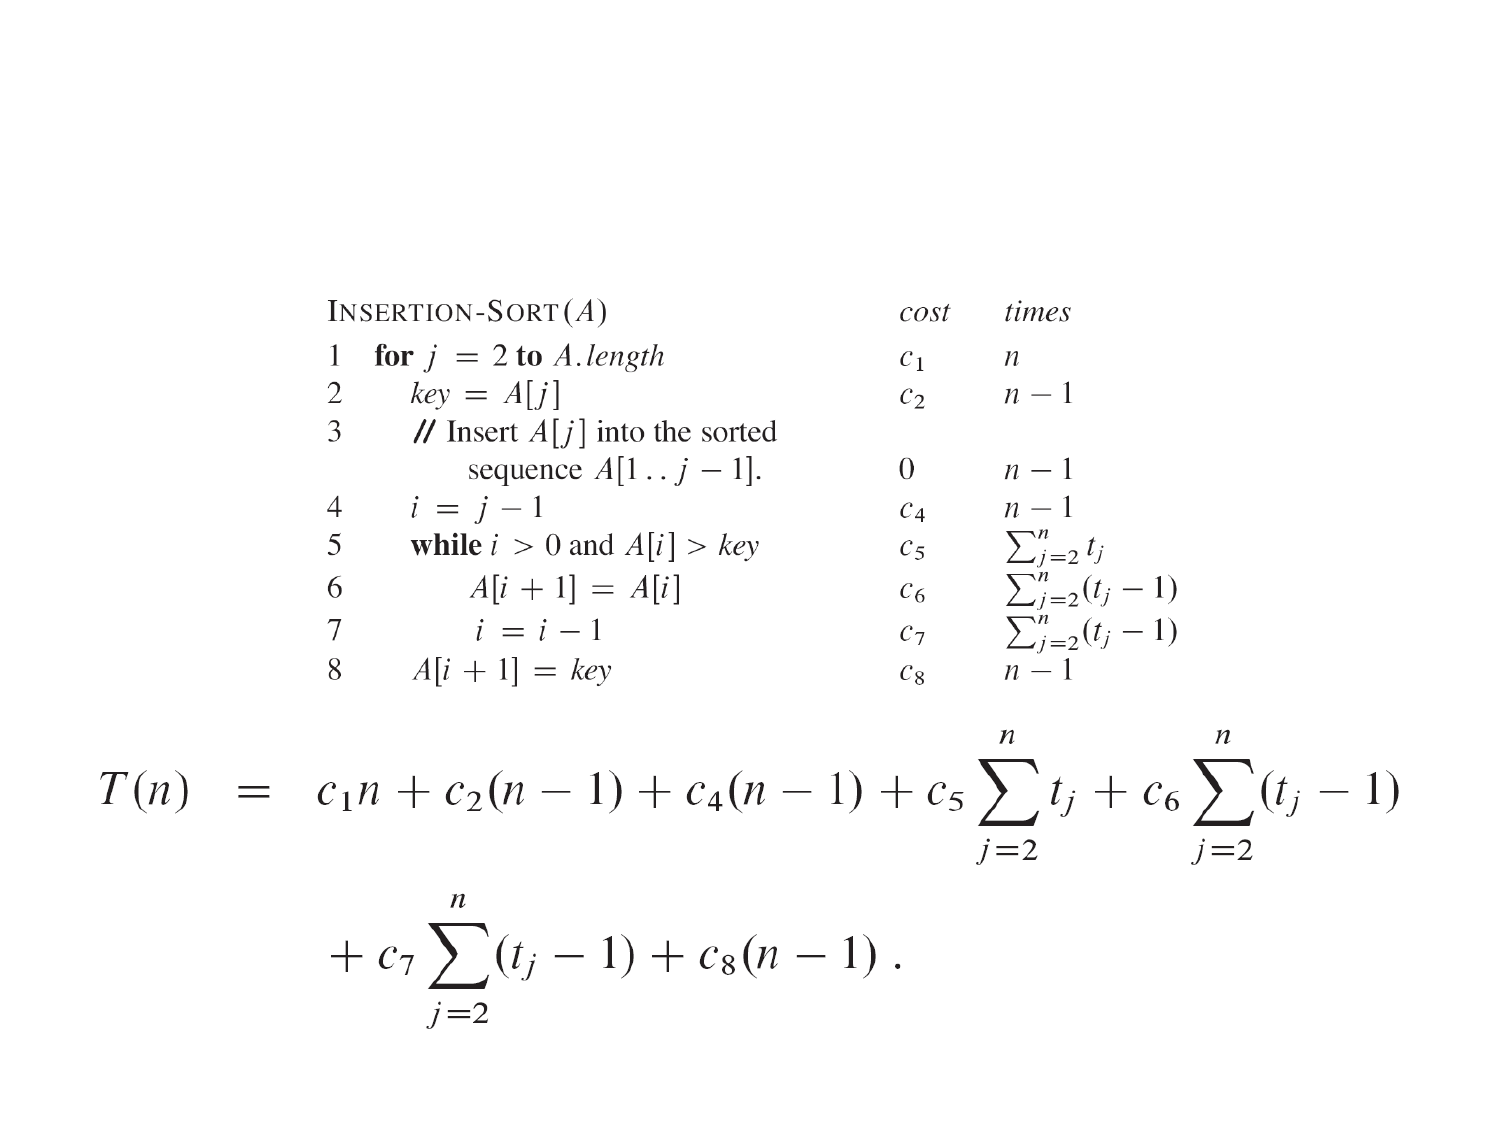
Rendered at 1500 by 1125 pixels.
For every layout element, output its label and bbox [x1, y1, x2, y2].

picture [315, 287, 1185, 694]
list [74, 724, 1426, 1049]
